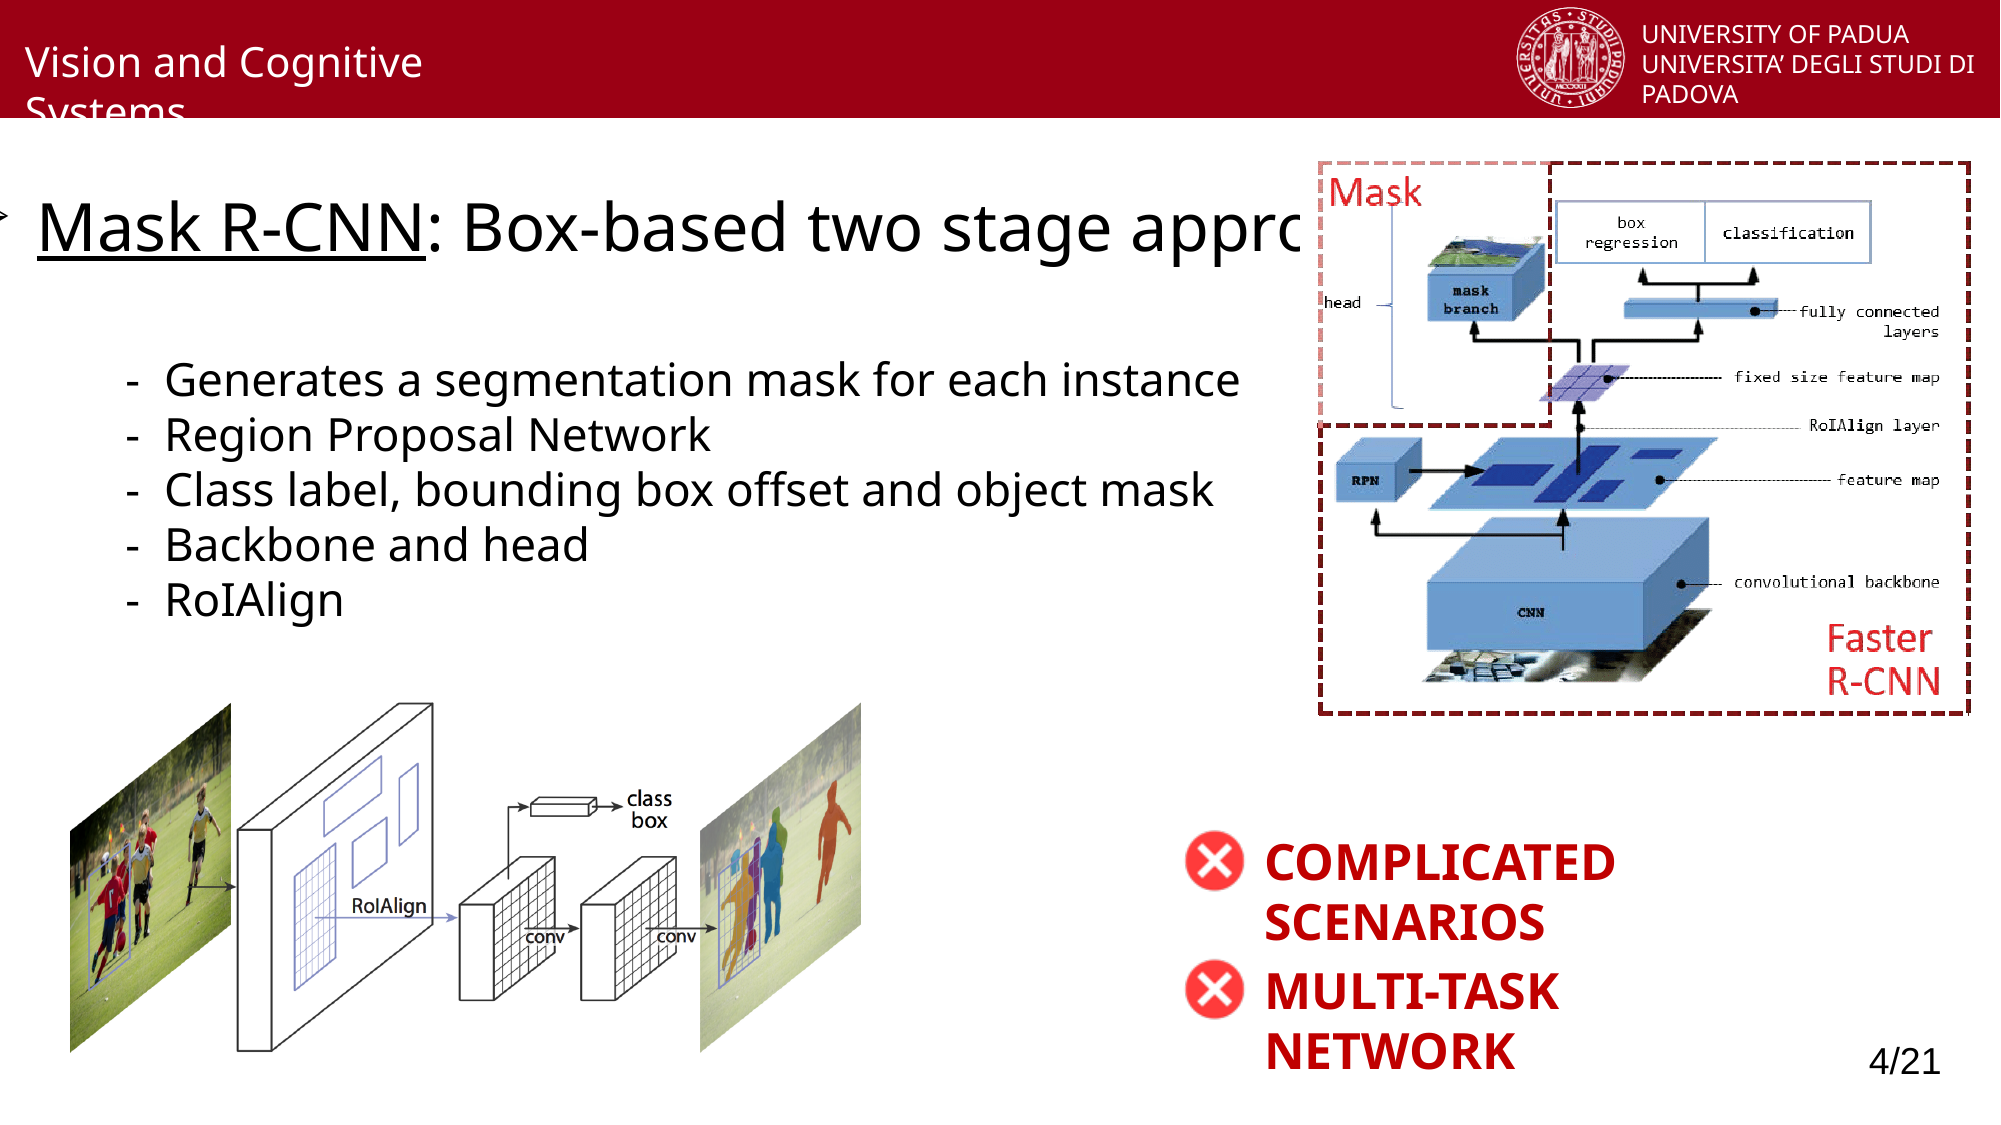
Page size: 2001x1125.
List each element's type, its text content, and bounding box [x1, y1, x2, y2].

text_box MULTI-TASK NETWORK [1249, 951, 1784, 1087]
picture [1172, 947, 1258, 1033]
text_box - Generates a segmentation mask for each instance - Region Proposal Network - Class label, bounding box offset and object mask - Backbone and head - RoIAlign [110, 343, 1257, 634]
text_box Mask R-CNN: Box-based two stage approch [0, 177, 1295, 272]
picture [0, 0, 1515, 118]
picture [1172, 818, 1258, 904]
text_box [1515, 0, 2000, 129]
text_box Vision and Cognitive Systems [10, 28, 561, 143]
picture [38, 686, 892, 1078]
text_box COMPLICATED SCENARIOS [1249, 823, 1784, 951]
text_box [1883, 1058, 1914, 1109]
picture [1300, 150, 1973, 733]
